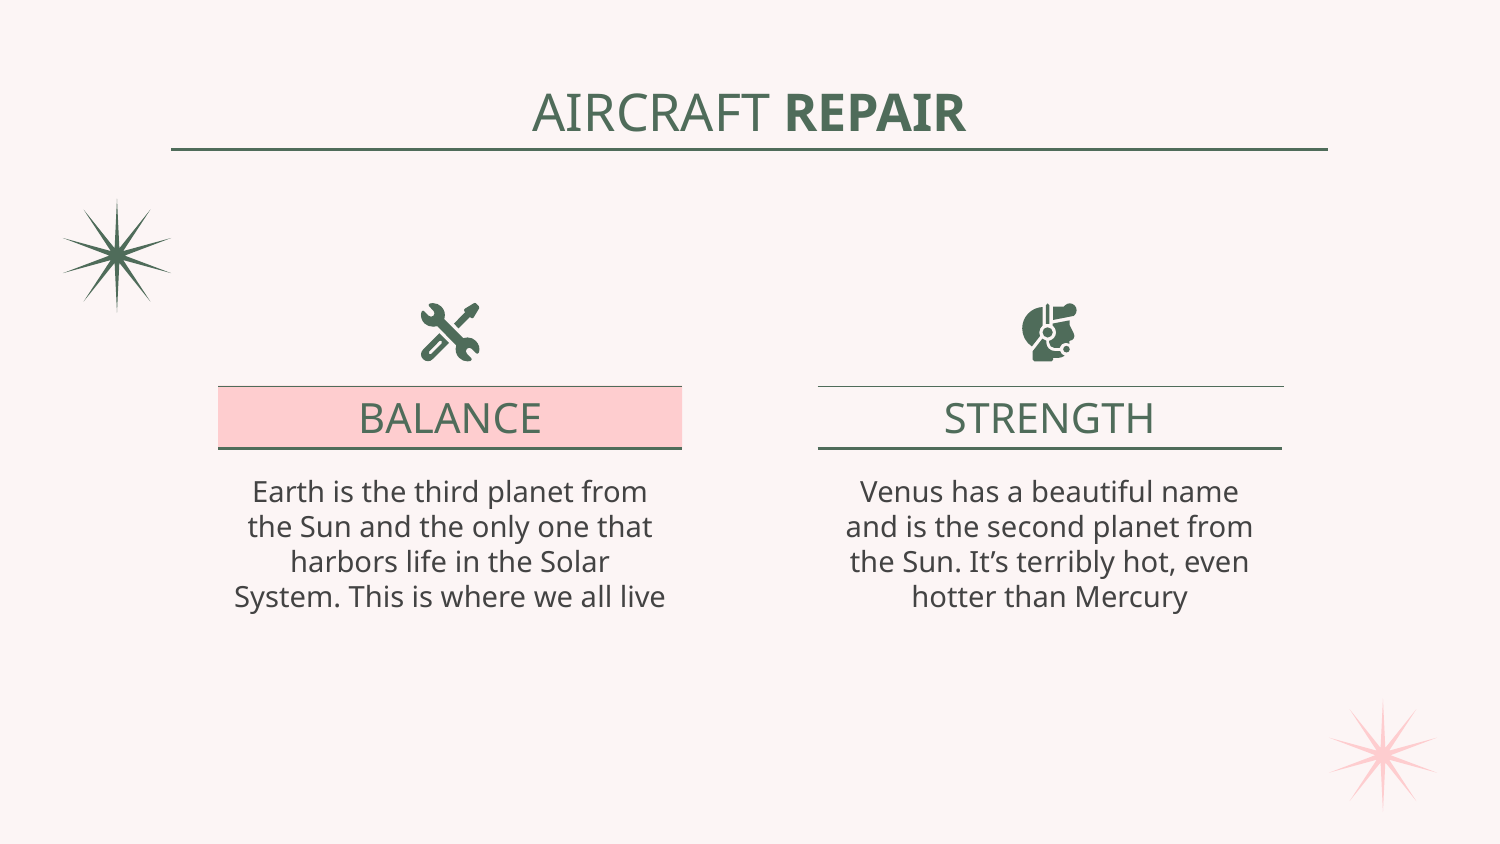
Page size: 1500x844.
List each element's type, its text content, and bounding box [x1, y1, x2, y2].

subtitle Earth is the third planet from the Sun and the only one that harbors life in the Solar System. This is where we all live [218, 456, 683, 636]
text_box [1021, 302, 1078, 362]
subtitle STRENGTH [817, 393, 1282, 447]
subtitle BALANCE [218, 393, 683, 448]
title AIRCRAFT REPAIR [118, 72, 1382, 150]
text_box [419, 302, 481, 362]
subtitle Venus has a beautiful name and is the second planet from the Sun. It’s terribly hot, even hotter than Mercury [817, 456, 1282, 636]
